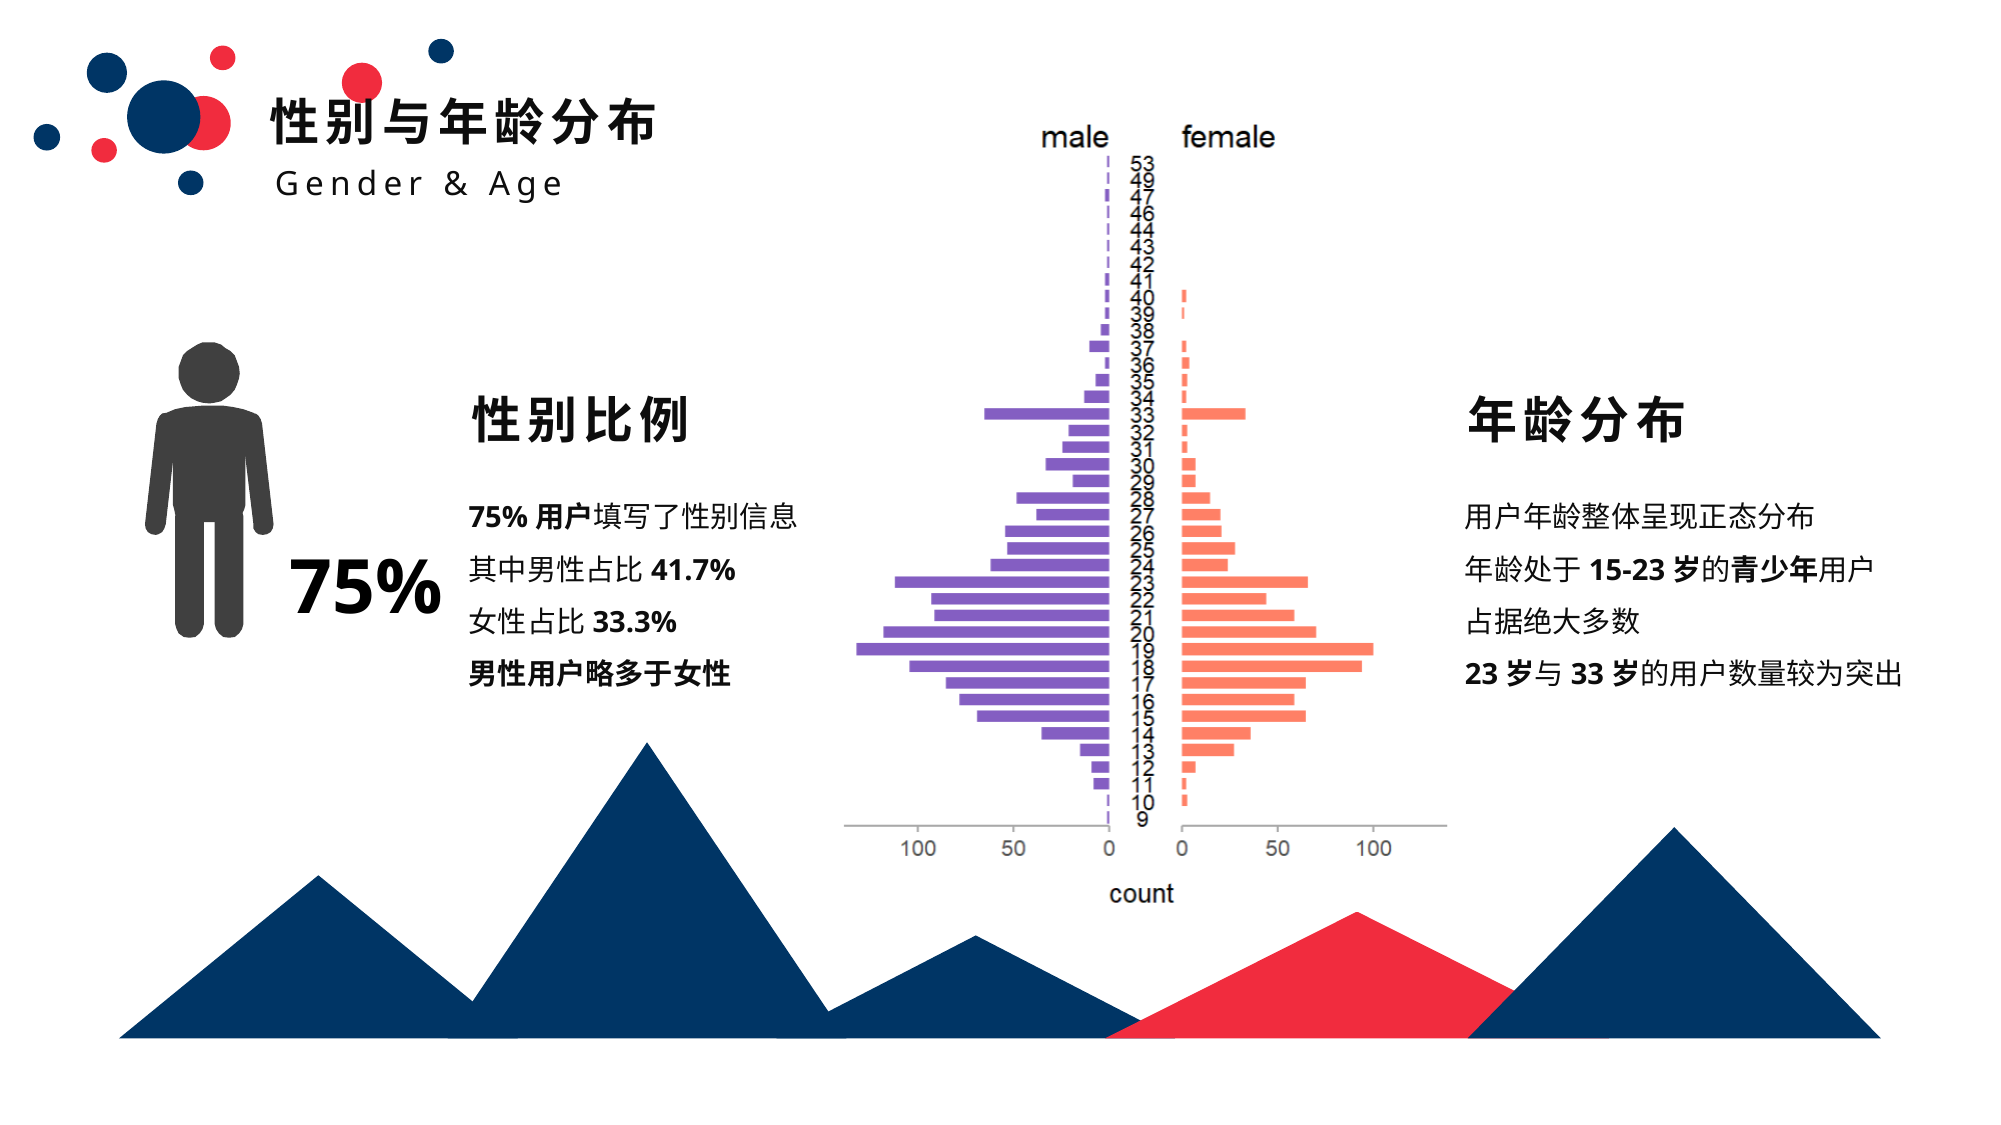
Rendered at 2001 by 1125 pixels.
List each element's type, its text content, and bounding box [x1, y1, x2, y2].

text_box [176, 169, 205, 197]
picture [819, 108, 1468, 912]
text_box [829, 934, 1140, 1040]
text_box [188, 94, 232, 152]
text_box 性别与年龄分布 [254, 82, 673, 158]
text_box 年龄分布 [1468, 380, 1702, 456]
text_box [90, 136, 118, 164]
text_box 性别比例 [456, 380, 705, 456]
text_box 75% [275, 531, 453, 636]
text_box [472, 740, 849, 1040]
text_box 75%用户填写了性别信息 其中男性占比41.7% 女性占比33.3% 男性用户略多于女性 [453, 473, 819, 699]
text_box 用户年龄整体呈现正态分布 年龄处于15-23岁的青少年用户 占据绝大多数 23岁与33岁的用户数量较为突出 [1468, 473, 2000, 699]
text_box [126, 79, 202, 155]
text_box [1104, 912, 1514, 1040]
text_box [85, 51, 129, 94]
text_box [208, 44, 237, 72]
text_box [116, 873, 521, 1040]
text_box [1465, 825, 1884, 1040]
text_box [340, 61, 384, 82]
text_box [144, 342, 274, 638]
text_box [32, 122, 62, 152]
text_box Gender & Age [260, 155, 578, 210]
text_box [427, 37, 455, 65]
